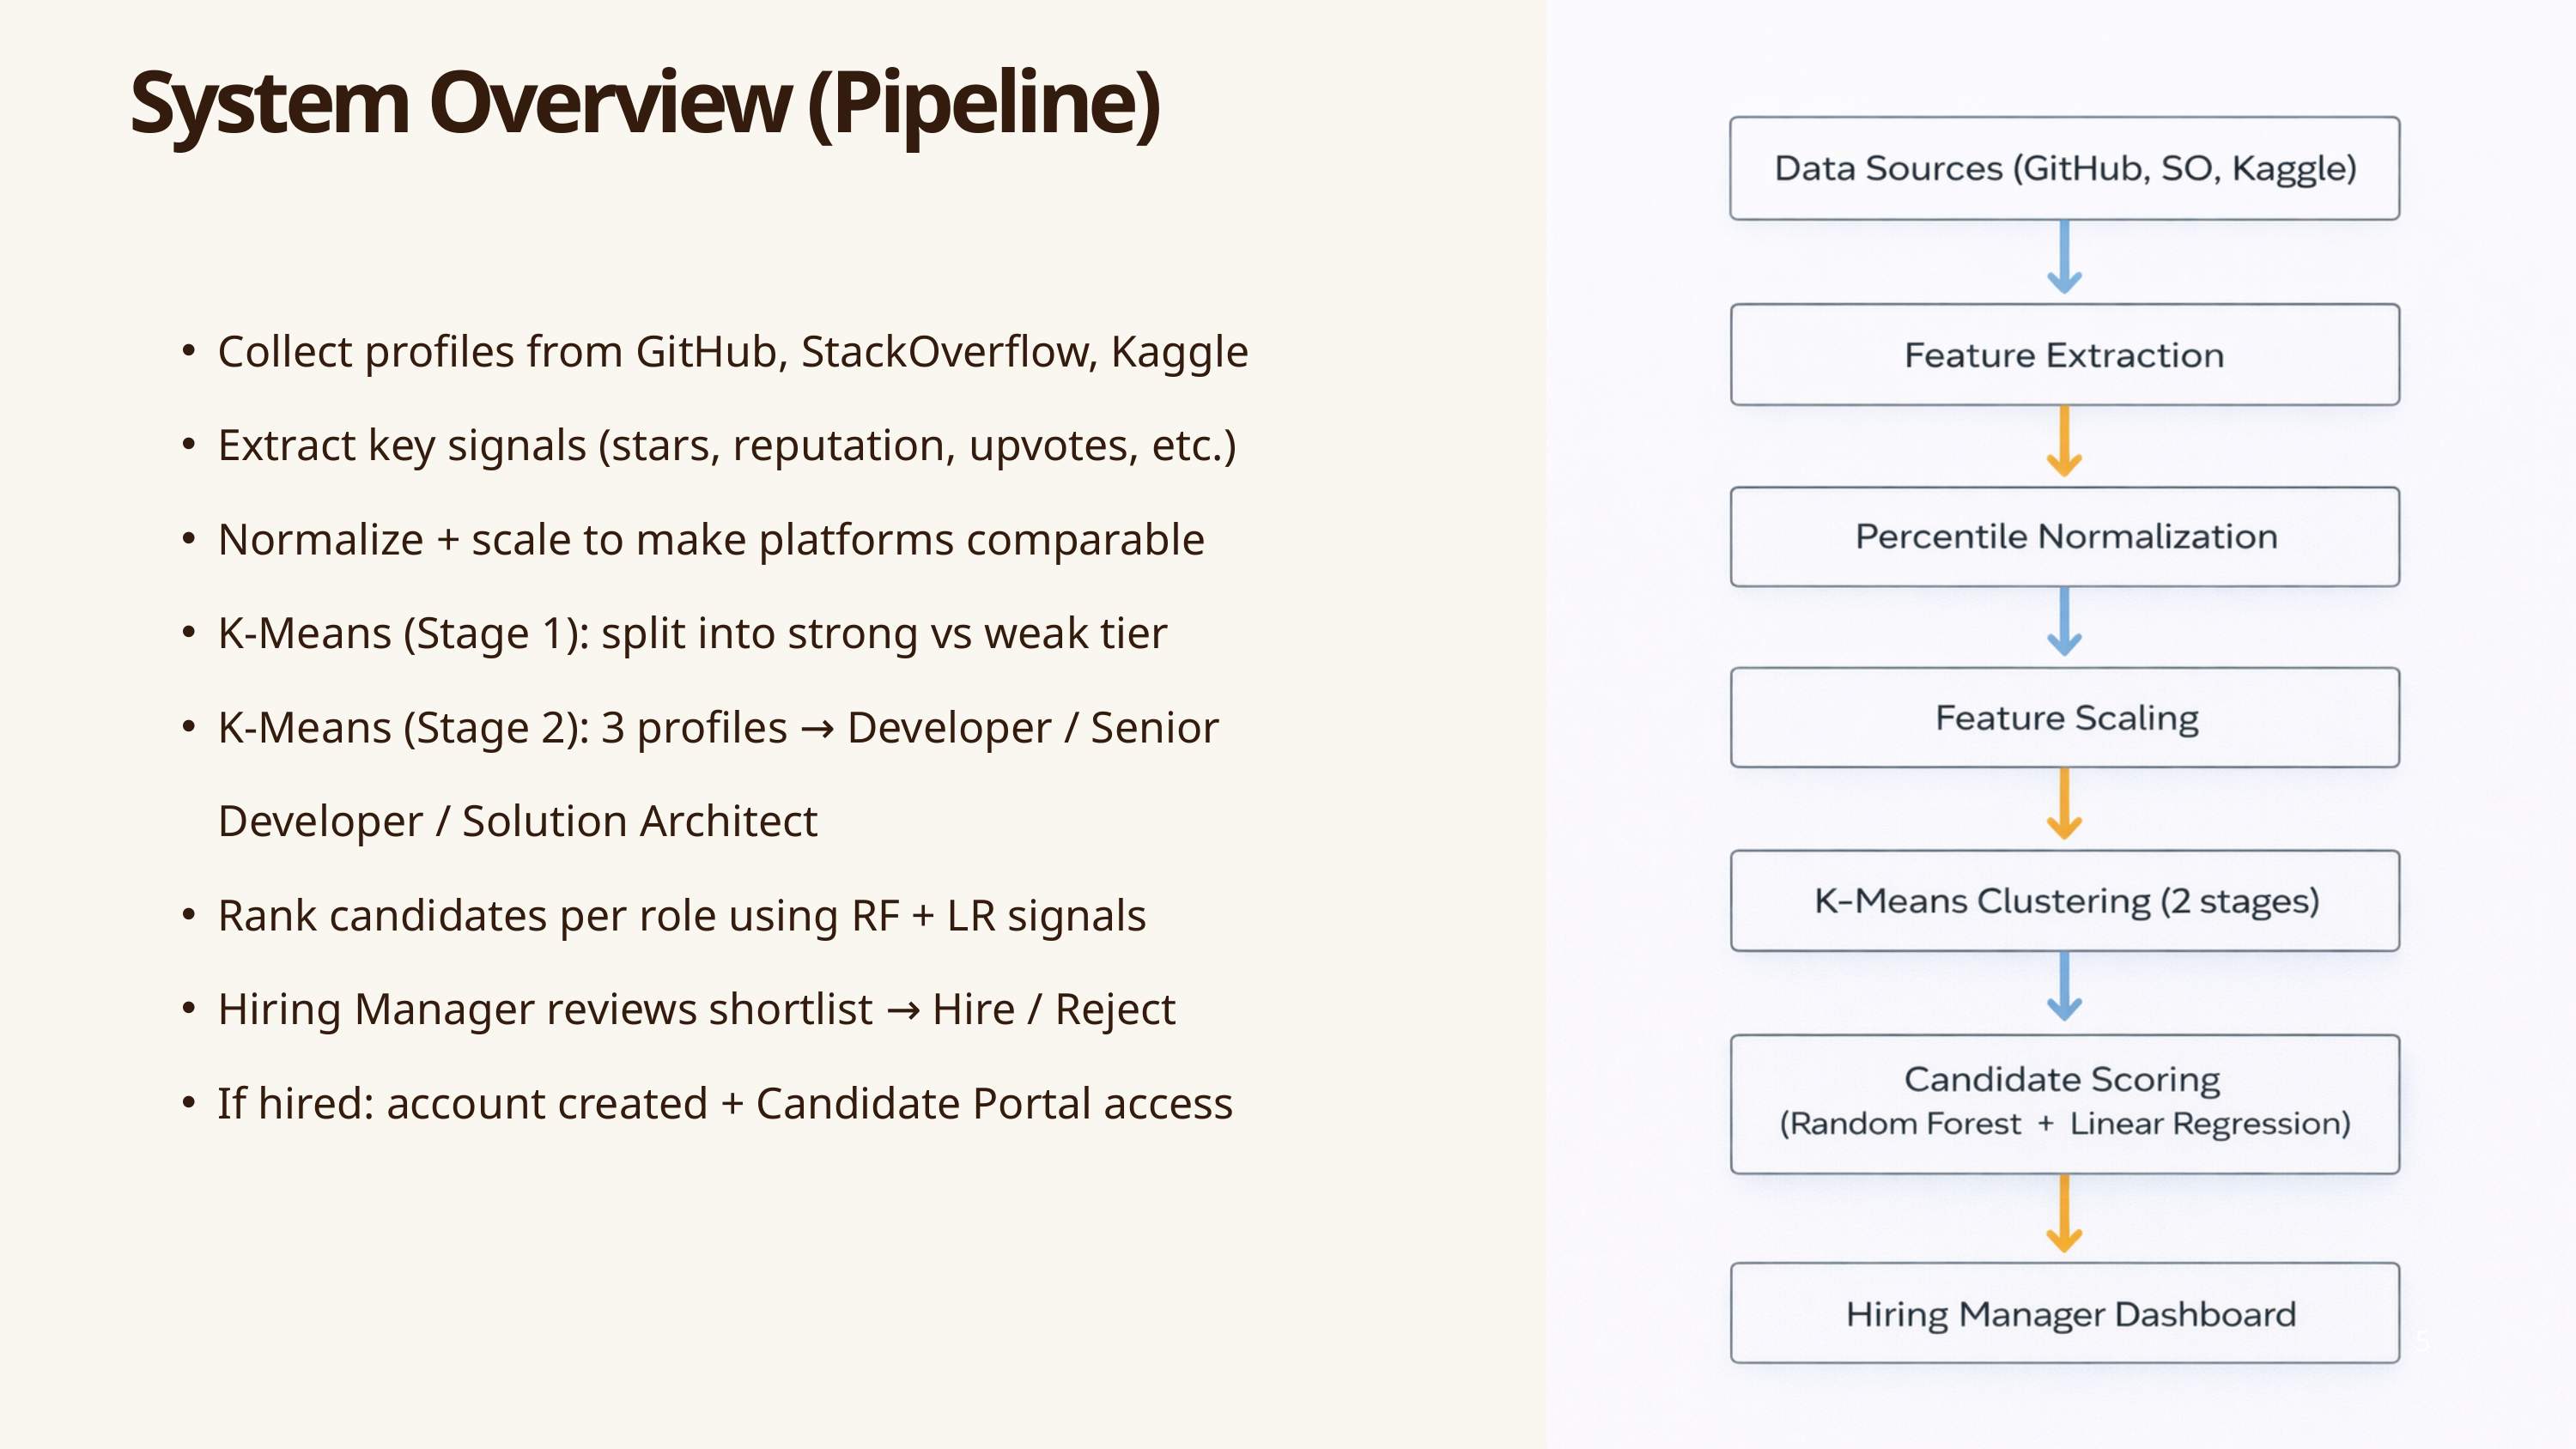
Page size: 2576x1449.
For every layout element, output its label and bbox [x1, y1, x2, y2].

text_box [0, 0, 2576, 1449]
